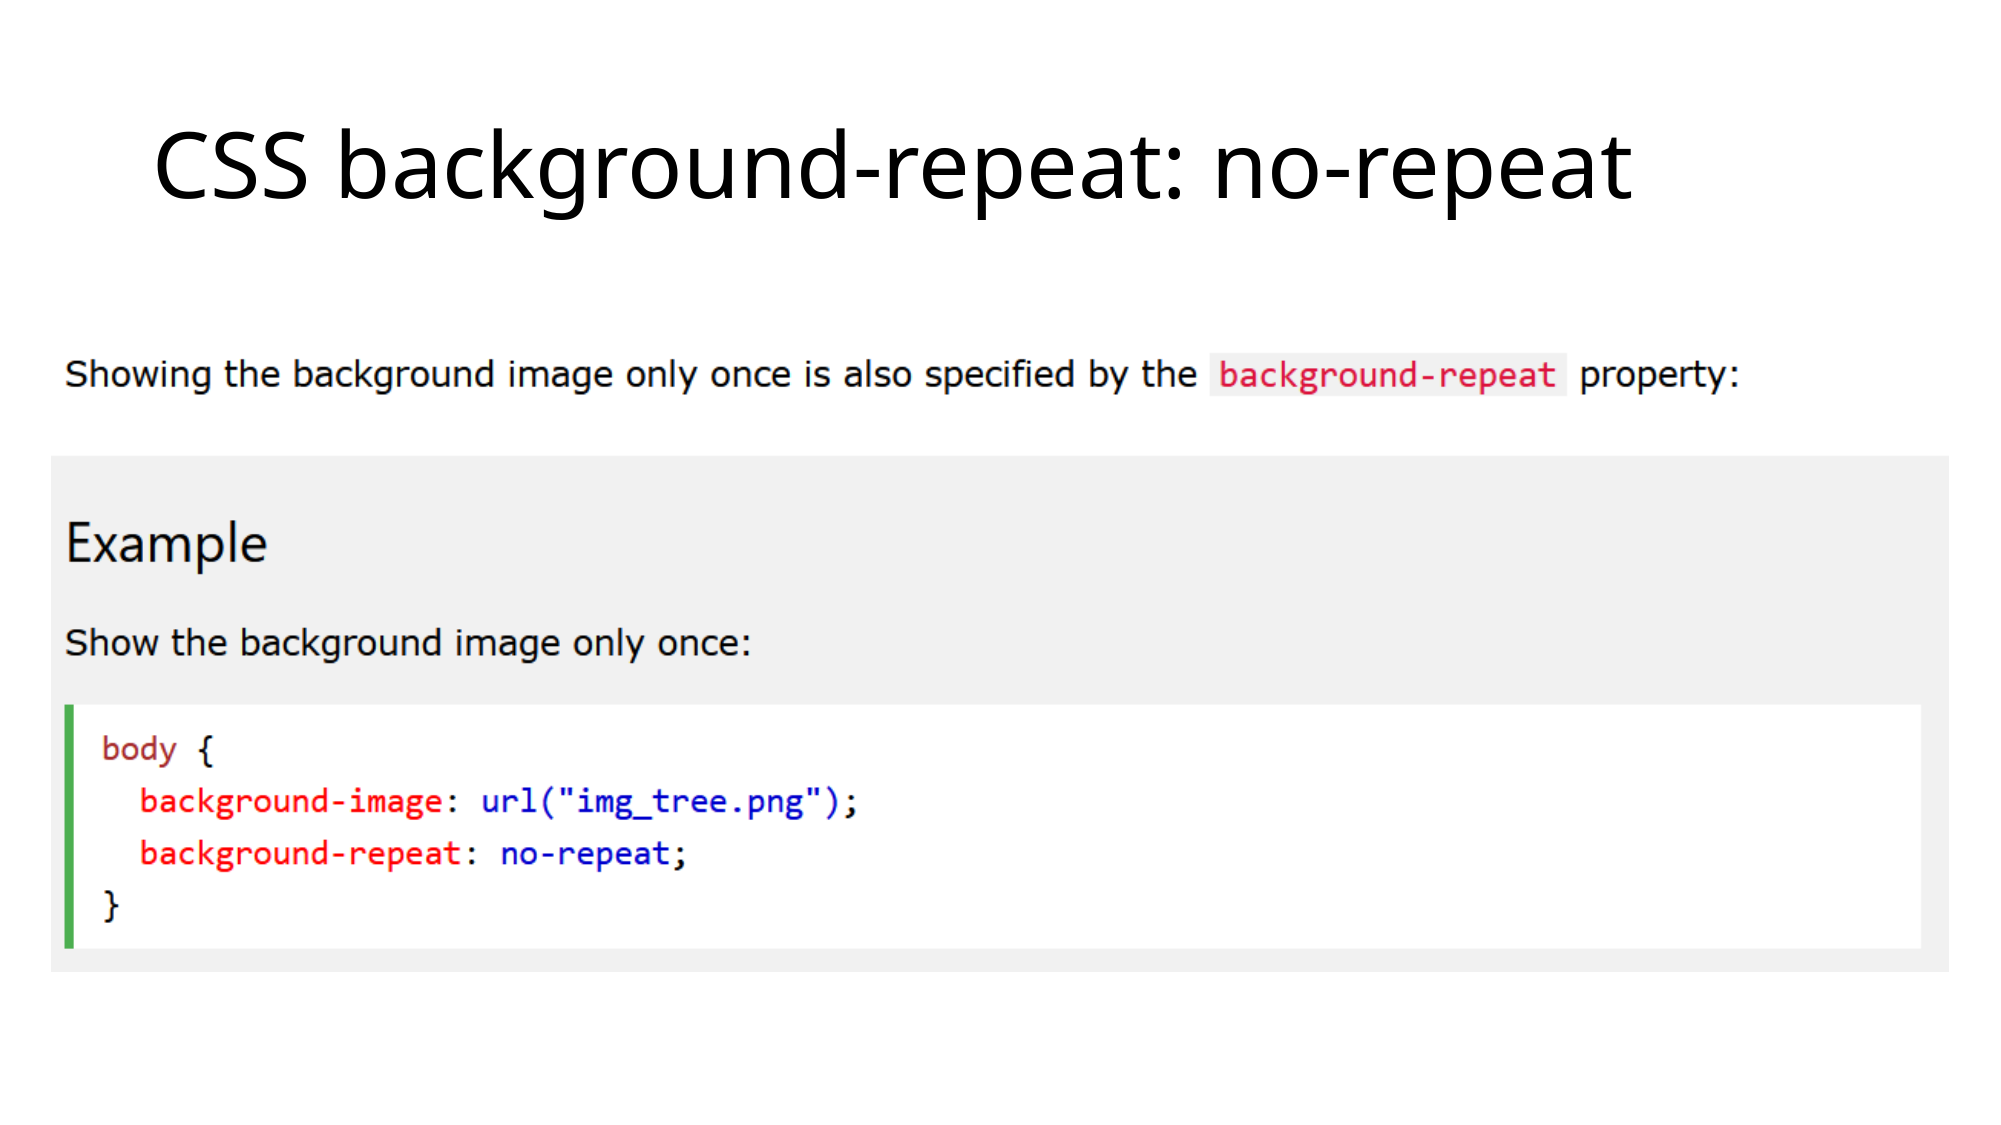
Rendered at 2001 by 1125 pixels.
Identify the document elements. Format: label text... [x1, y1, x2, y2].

title CSS background-repeat: no-repeat [137, 59, 1863, 278]
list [51, 341, 1949, 972]
